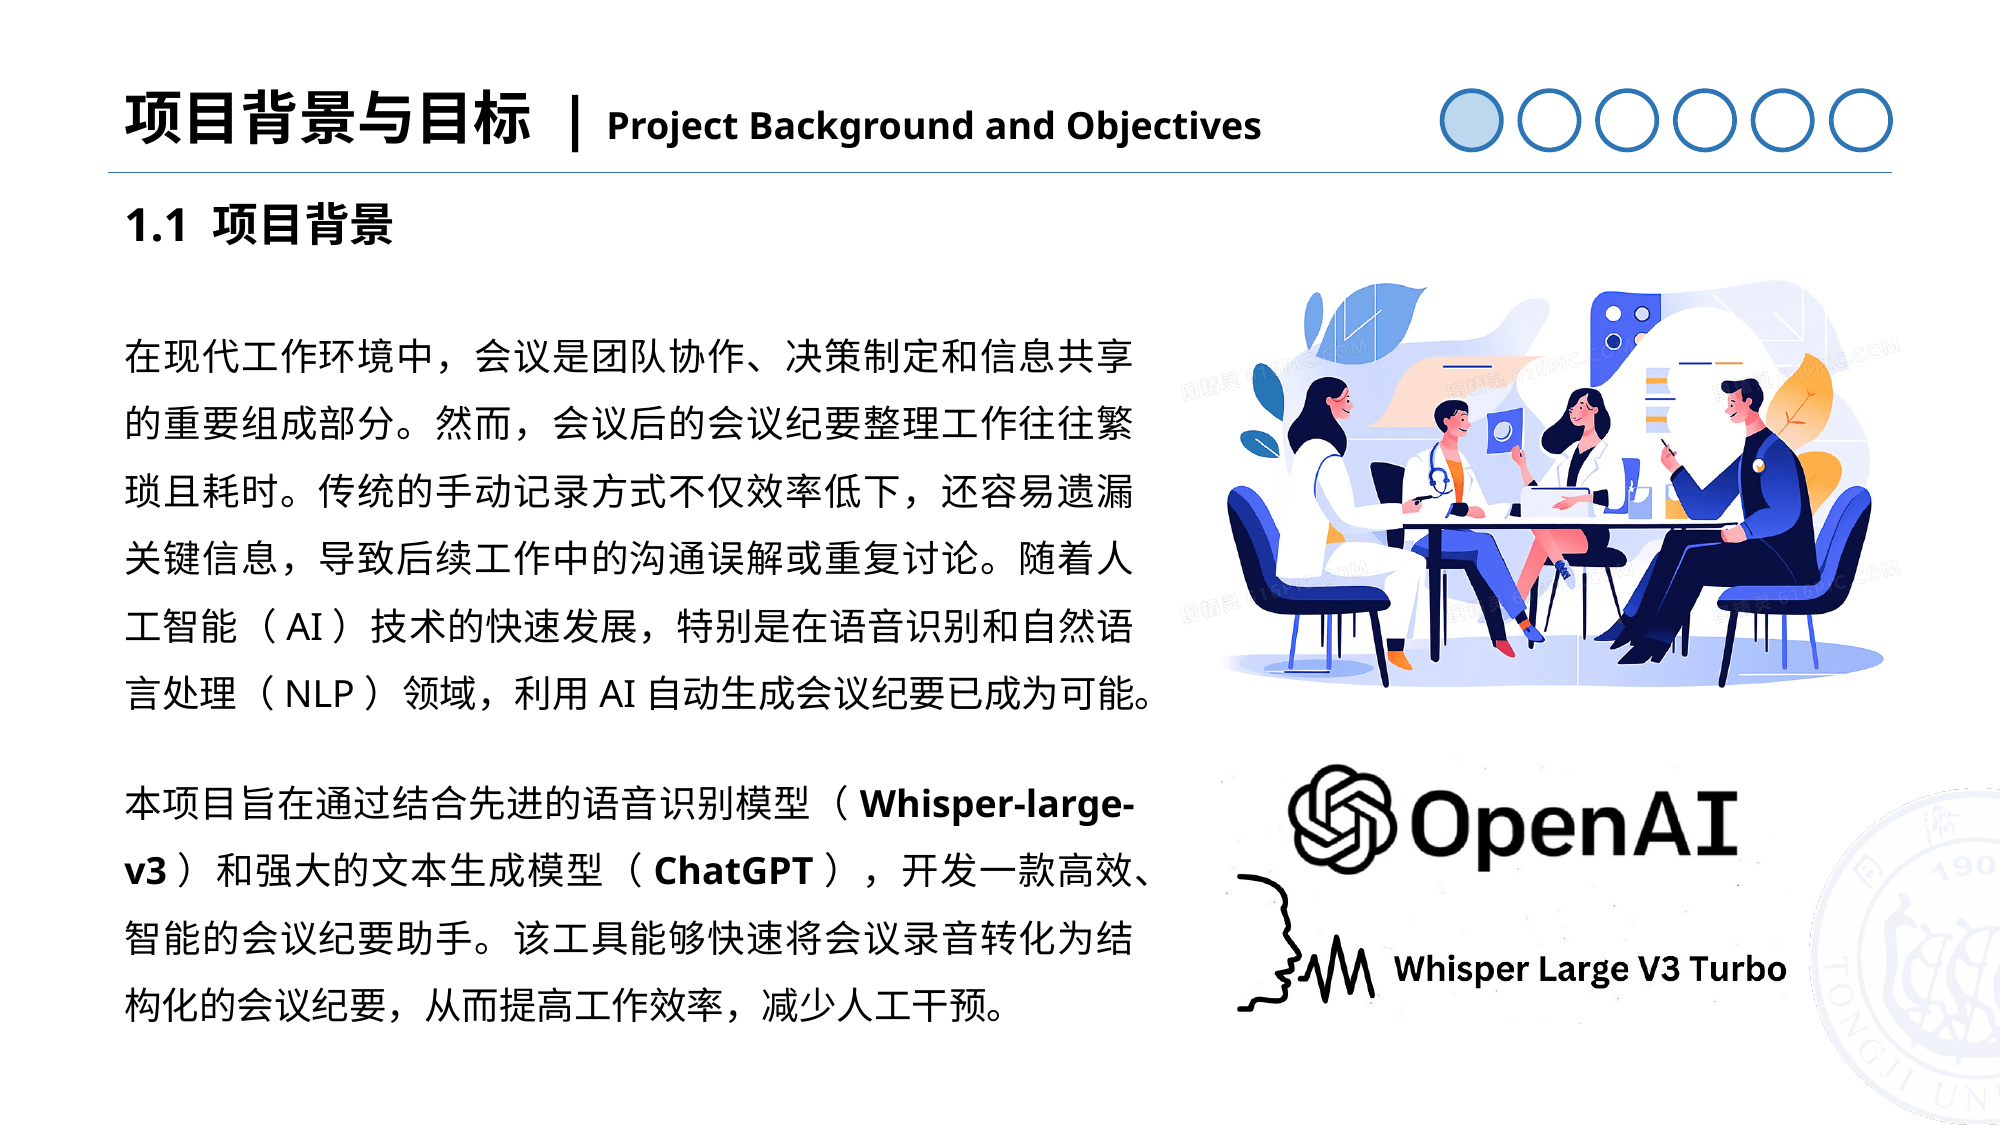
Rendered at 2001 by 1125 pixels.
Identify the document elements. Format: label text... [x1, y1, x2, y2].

text_box [1752, 90, 1813, 150]
text_box [1442, 90, 1502, 150]
text_box 1.1 项目背景 [109, 173, 1891, 279]
picture [1143, 256, 1956, 712]
text_box [1597, 90, 1657, 150]
text_box [1831, 90, 1891, 150]
picture [1809, 788, 2000, 1125]
text_box [1675, 90, 1735, 150]
text_box [1519, 90, 1580, 150]
picture [1220, 757, 1788, 1024]
text_box 在现代工作环境中，会议是团队协作、决策制定和信息共享的重要组成部分。然而，会议后的会议纪要整理工作往往繁琐且耗时。传统的手动记录方式不仅效率低下，还容易遗漏关键信息，导致后续工作中的沟通误解或重复讨论。随着人工智能（AI）技术的快速发展，特别是在语音识别和自然语言处理（NLP）领域，利用AI自动生成会议纪要已成为可能。 本项目旨在通过结合先进的语音识别模型（Whisper-large-v3）和强大的文本生成模型（ChatGPT），开发一款高效、智能的会议纪要助手。该工具能够快速将会议录音转化为结构化的会议纪要，从而提高工作效率，减少人工干预。 [109, 279, 1150, 1058]
text_box 项目背景与目标 | Project Background and Objectives [109, 67, 1891, 173]
